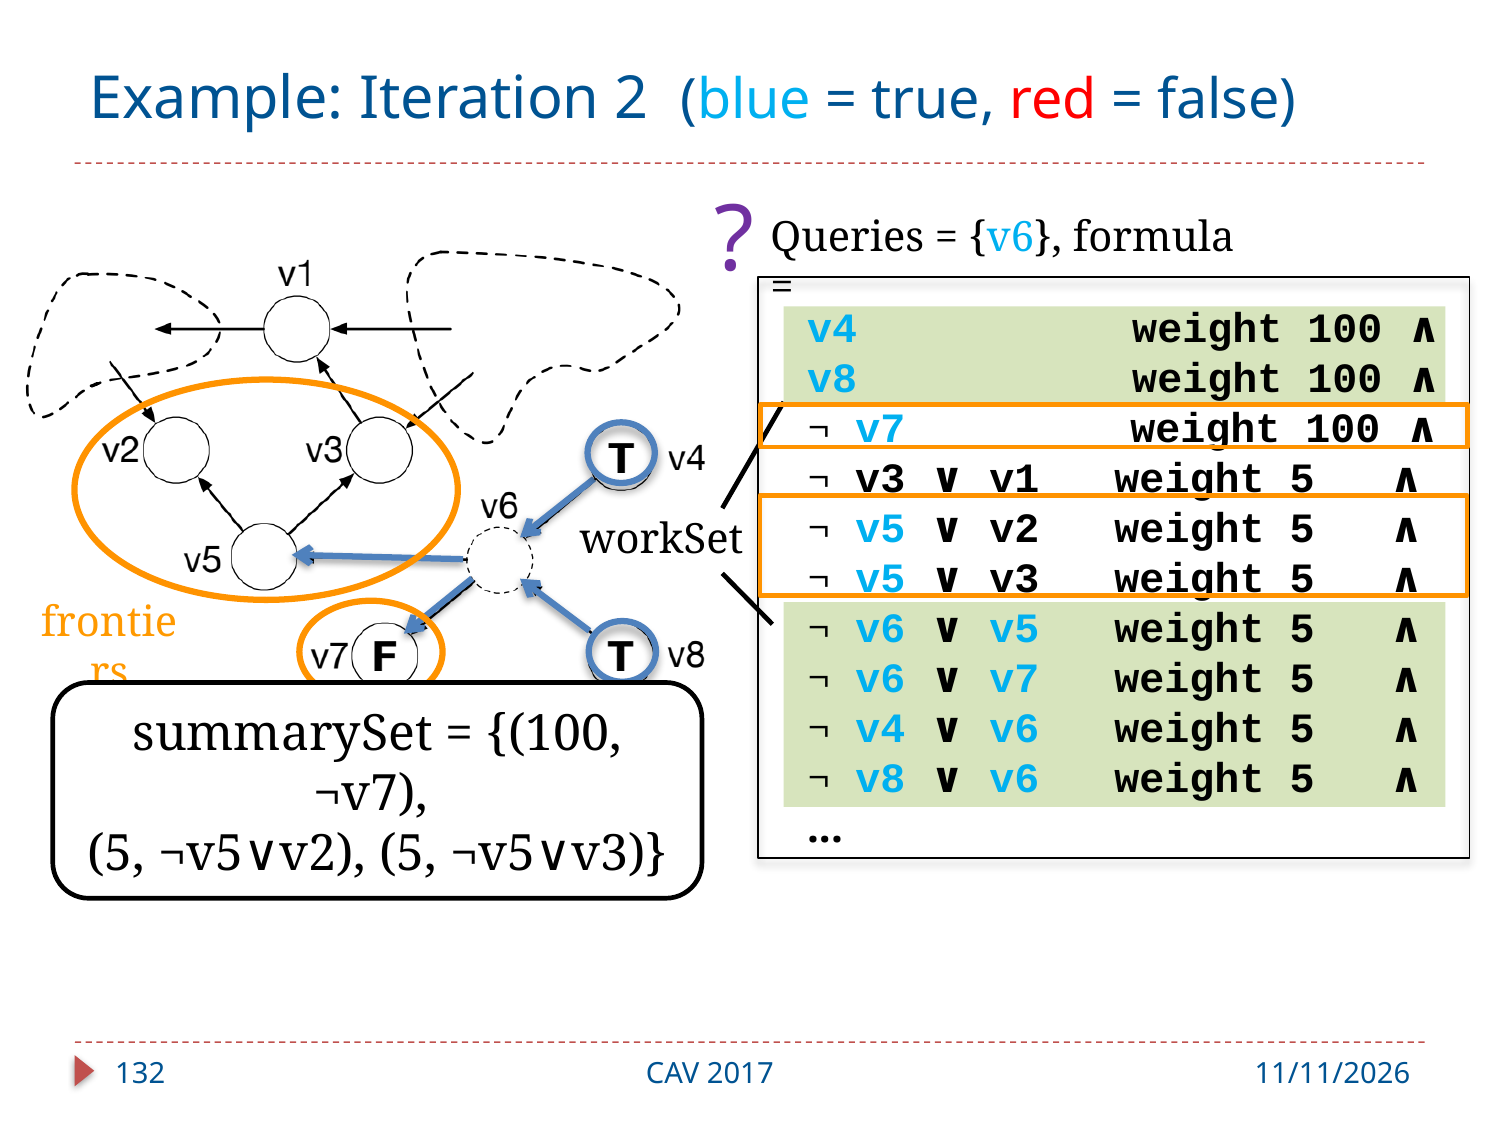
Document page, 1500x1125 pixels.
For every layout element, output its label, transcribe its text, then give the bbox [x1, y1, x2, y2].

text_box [721, 401, 784, 509]
text_box workSet [744, 520, 751, 573]
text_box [757, 276, 1470, 864]
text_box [519, 478, 595, 538]
text_box summarySet = {(100, ¬v7), (5, ¬v5∨v2), (5, ¬v5∨v3)} [51, 702, 704, 900]
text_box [721, 573, 773, 625]
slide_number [1185, 1046, 1426, 1107]
text_box Example: Iteration 2 (blue = true, red = false) [74, 25, 1425, 165]
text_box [403, 578, 473, 634]
slide_number 132 [100, 1046, 235, 1107]
text_box ? [699, 171, 752, 296]
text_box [291, 554, 464, 560]
footer CAV 2017 [235, 1046, 1185, 1107]
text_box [519, 578, 590, 631]
text_box Queries = {v6}, formula = [755, 202, 1258, 281]
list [0, 244, 739, 690]
